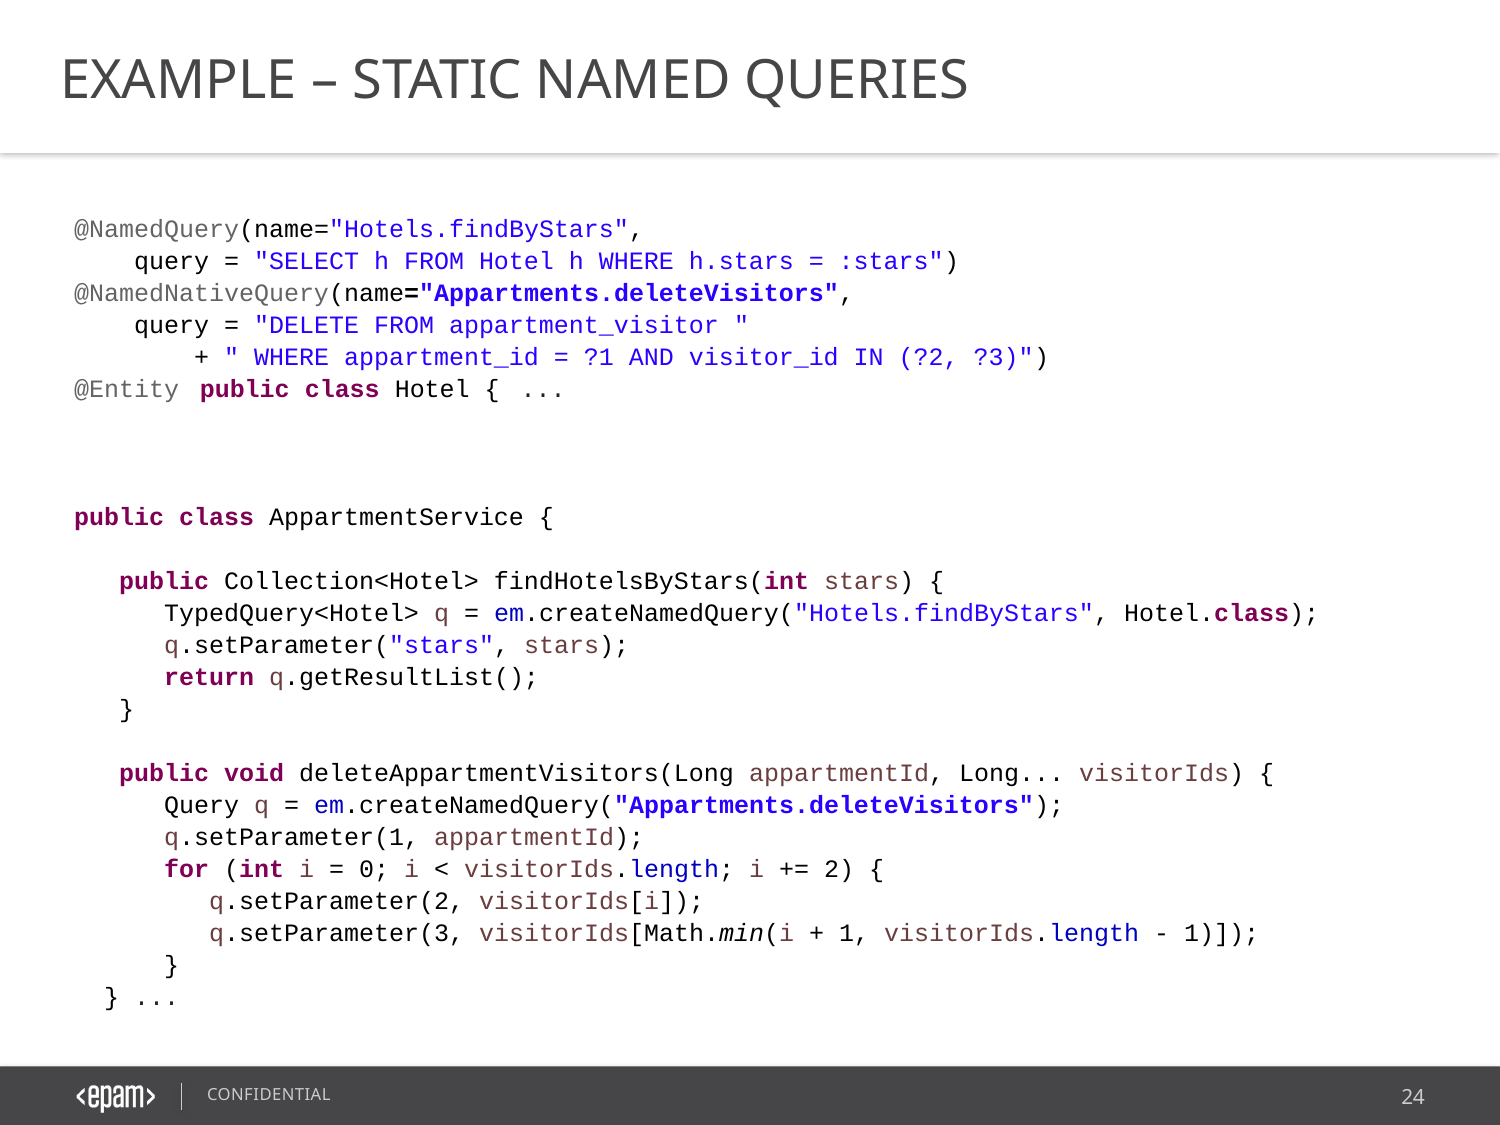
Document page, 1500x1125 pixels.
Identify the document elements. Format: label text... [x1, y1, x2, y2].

list EXAMPLE – STATIC NAMED QUERIES [0, 0, 1500, 153]
picture [76, 1085, 155, 1113]
list @NamedQuery(name="Hotels.findByStars", query = "SELECT h FROM Hotel h WHERE h.stars = :stars") @NamedNativeQuery(name="Appartments.deleteVisitors", query = "DELETE FROM appartment_visitor " + " WHERE appartment_id = ?1 AND visitor_id IN (?2, ?3)") @Entity public class Hotel { ... public class AppartmentService { public Collection<Hotel> findHotelsByStars(int stars) { TypedQuery<Hotel> q = em.createNamedQuery("Hotels.findByStars", Hotel.class); q.setParameter("stars", stars); return q.getResultList(); } public void deleteAppartmentVisitors(Long appartmentId, Long... visitorIds) { Query q = em.createNamedQuery("Appartments.deleteVisitors"); q.setParameter(1, appartmentId); for (int i = 0; i < visitorIds.length; i += 2) { q.setParameter(2, visitorIds[i]); q.setParameter(3, visitorIds[Math.min(i + 1, visitorIds.length - 1)]); } } ... [59, 202, 1434, 987]
